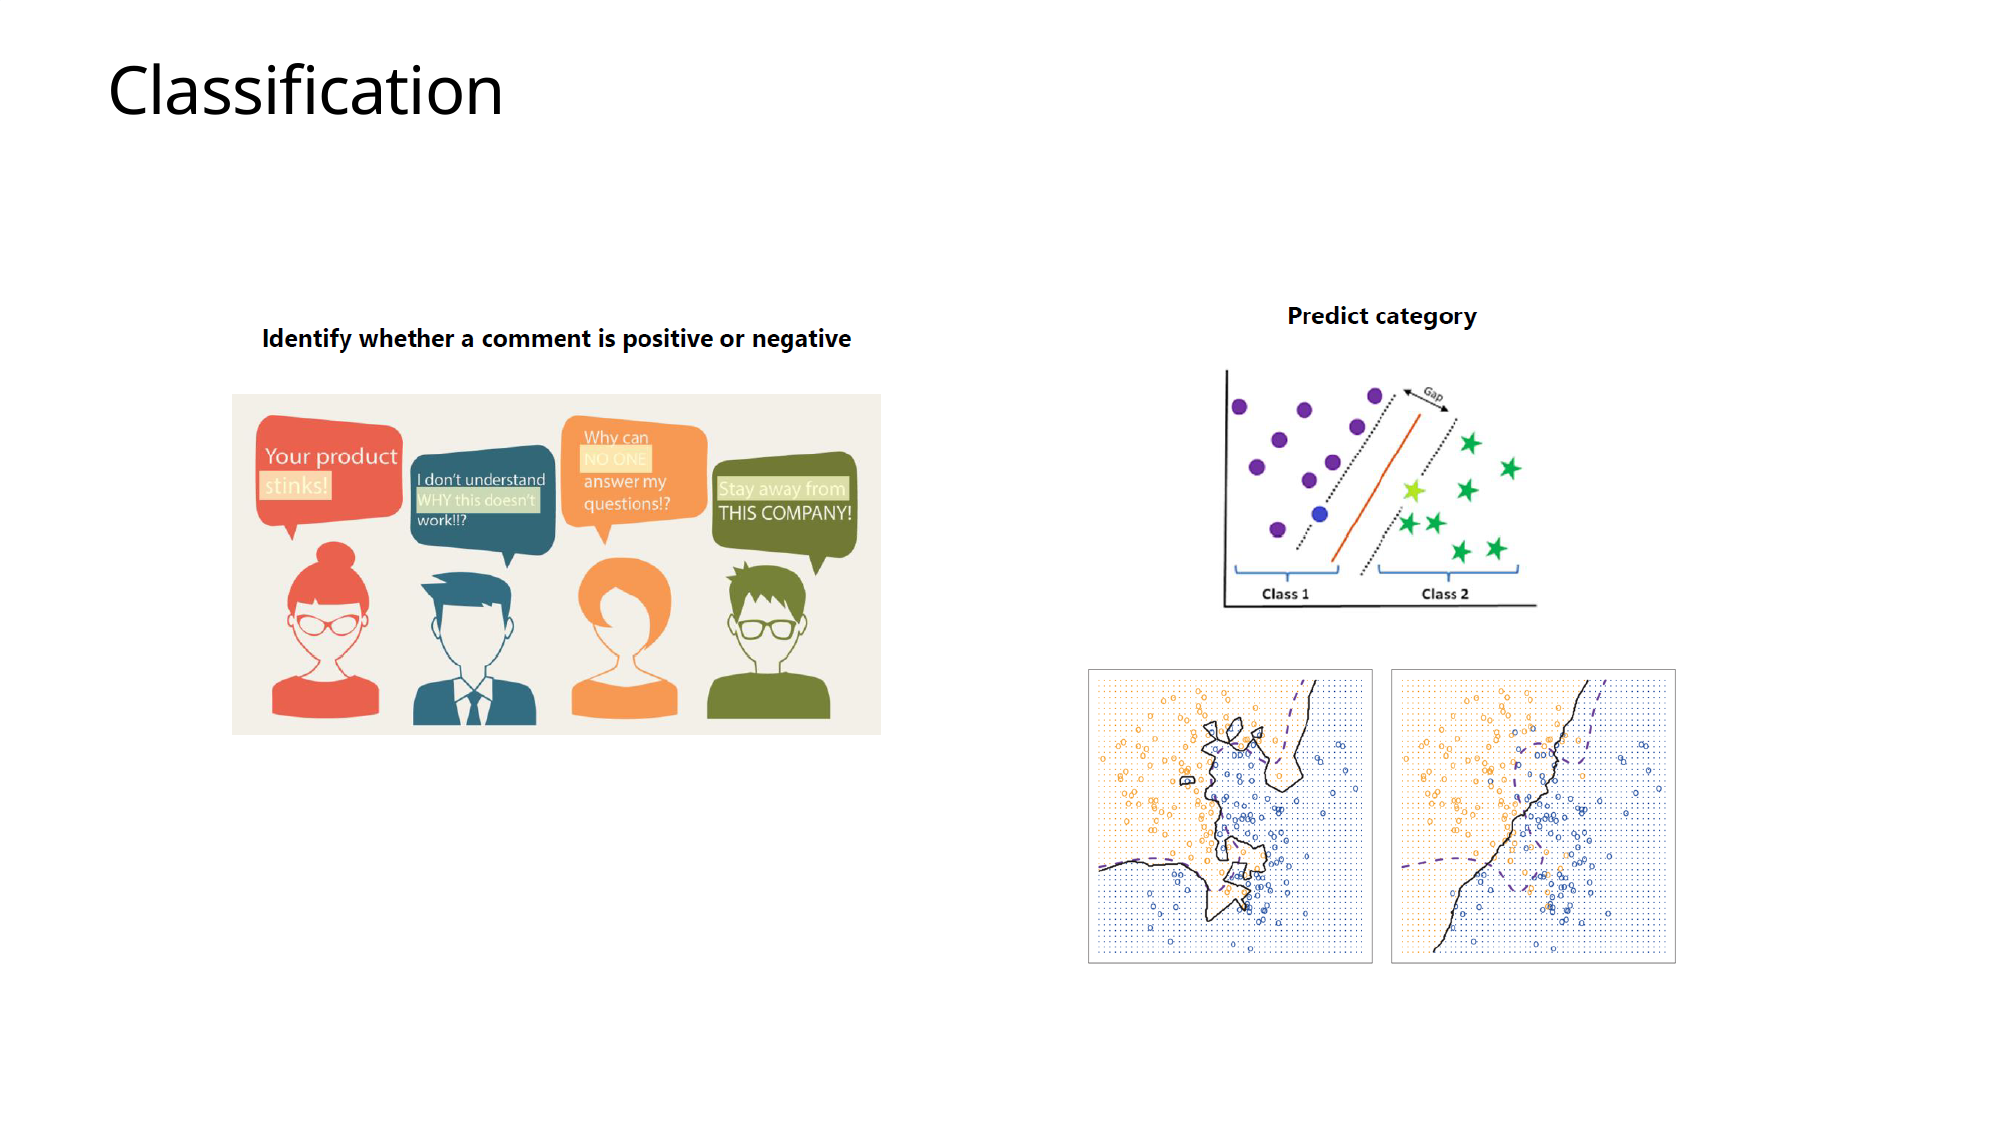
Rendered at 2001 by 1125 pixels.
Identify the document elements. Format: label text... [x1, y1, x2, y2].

picture [195, 243, 1751, 1019]
title Classification [107, 52, 1893, 129]
